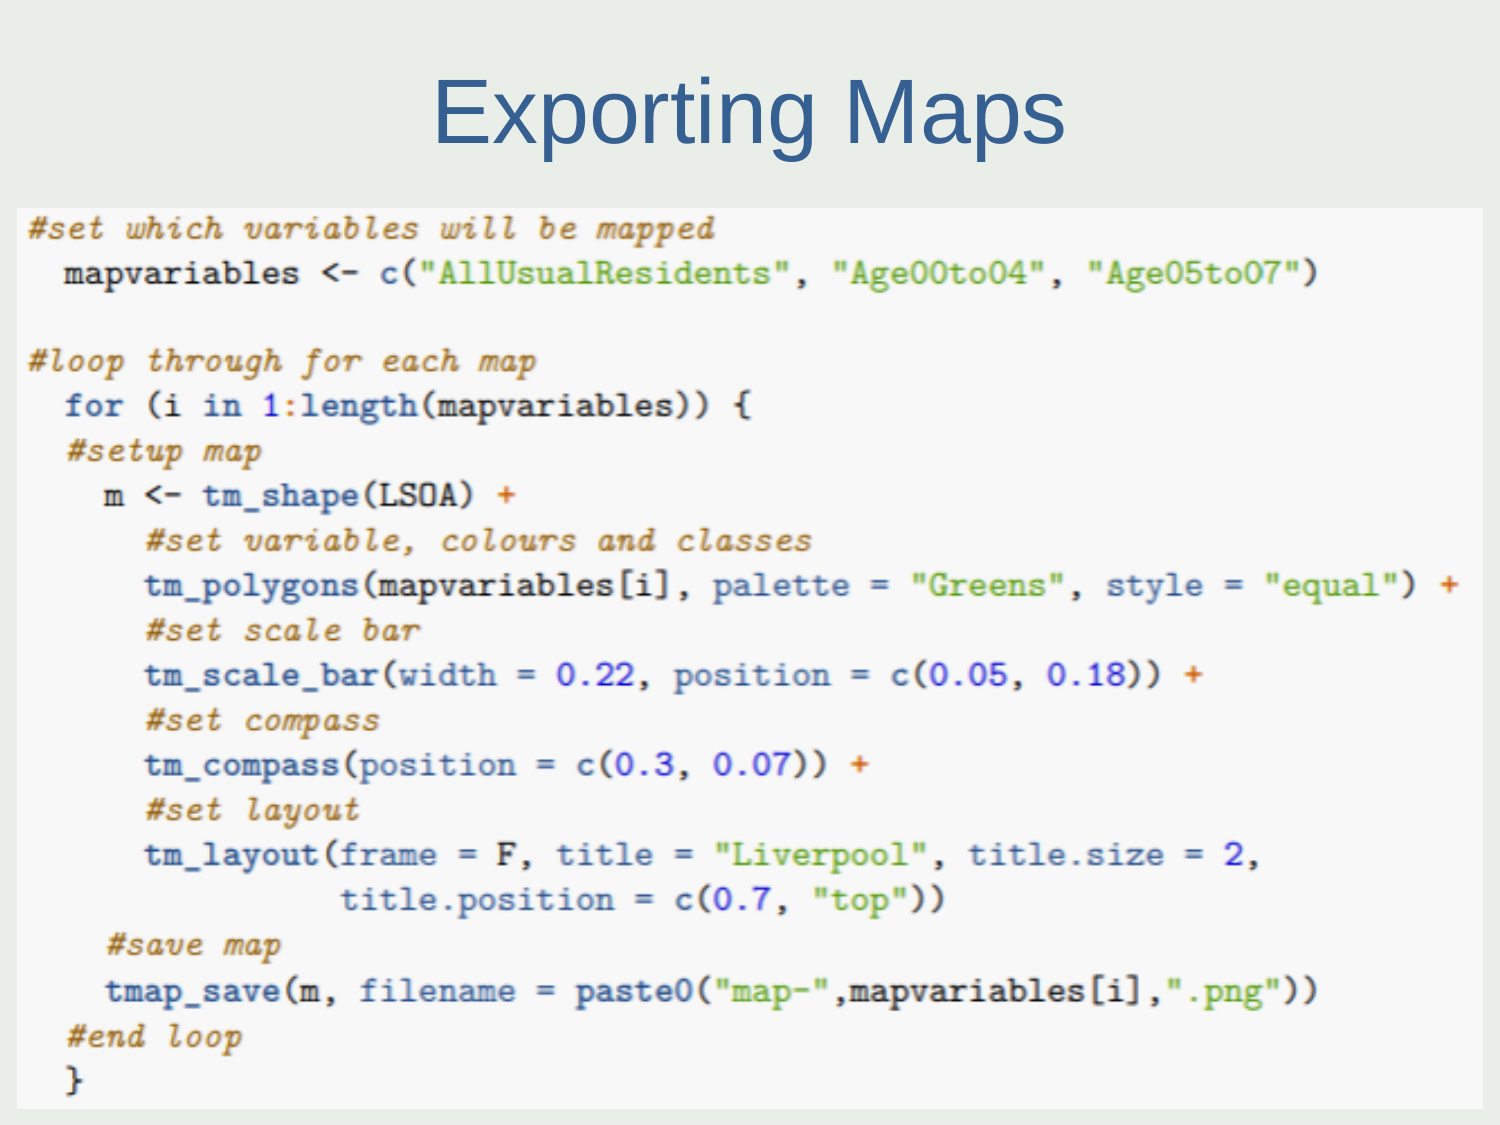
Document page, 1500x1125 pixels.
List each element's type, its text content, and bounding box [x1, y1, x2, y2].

text_box Exporting Maps [75, 45, 1425, 207]
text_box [16, 208, 1483, 1110]
